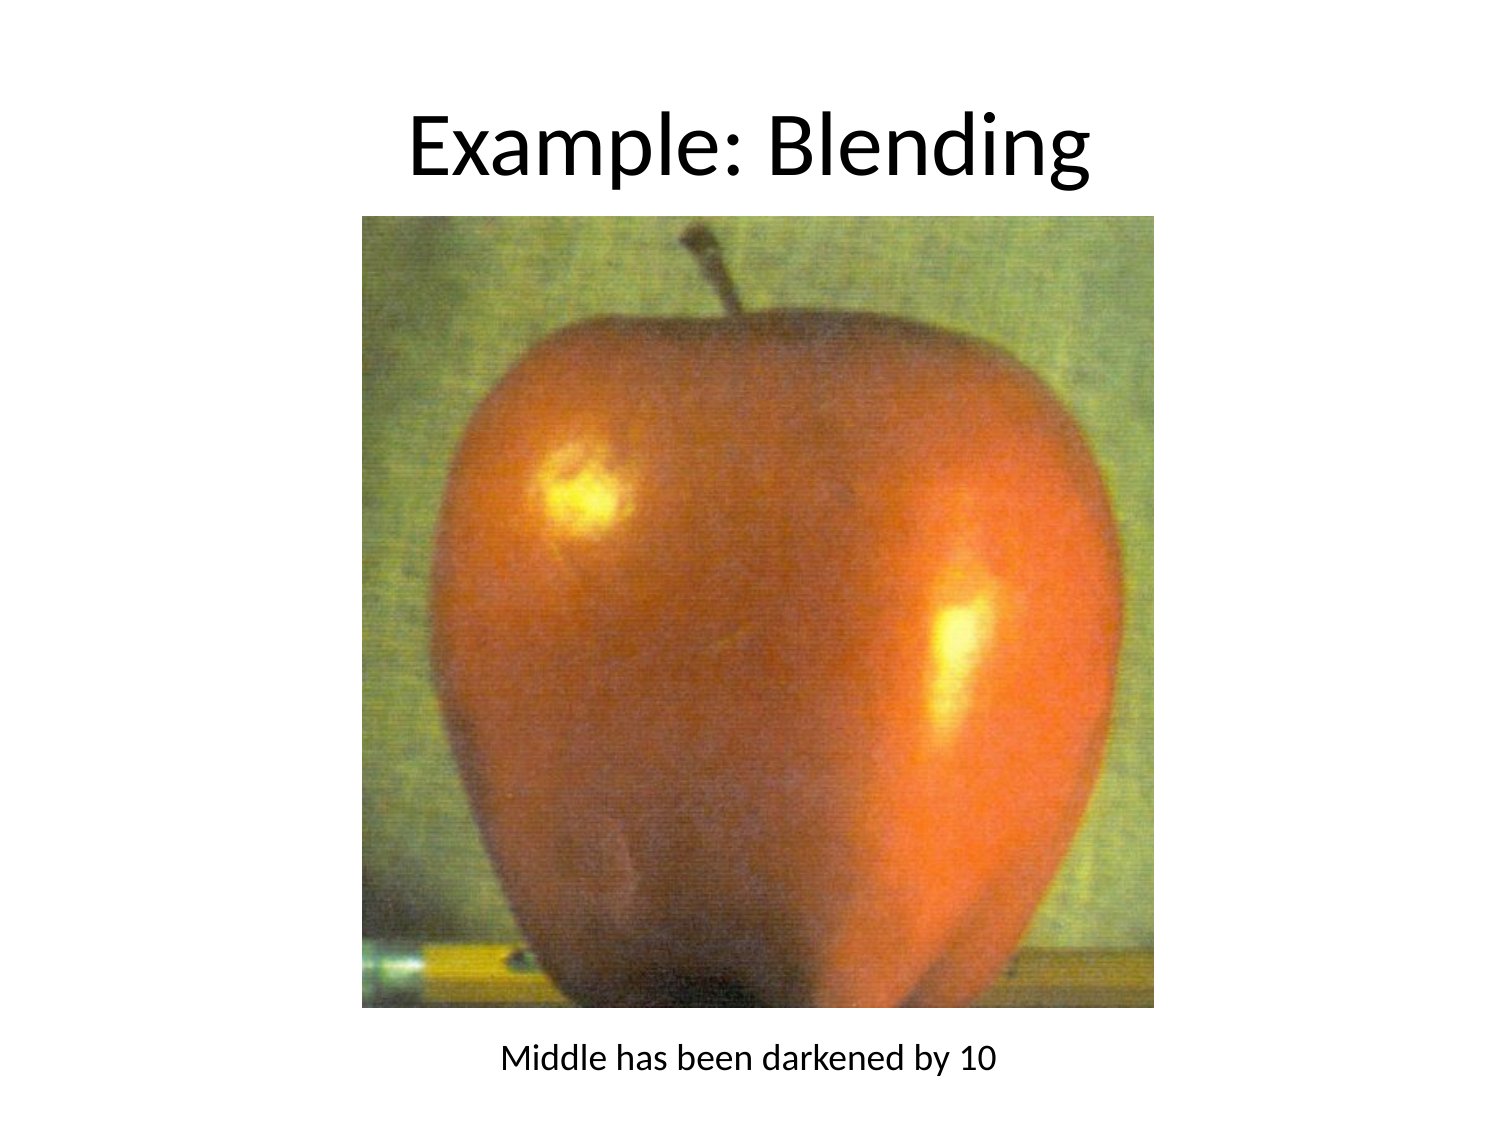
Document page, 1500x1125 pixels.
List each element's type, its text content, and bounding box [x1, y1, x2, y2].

title Example: Blending [75, 45, 1425, 233]
text_box Middle has been darkened by 10 [376, 1025, 1121, 1086]
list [358, 216, 1157, 1008]
